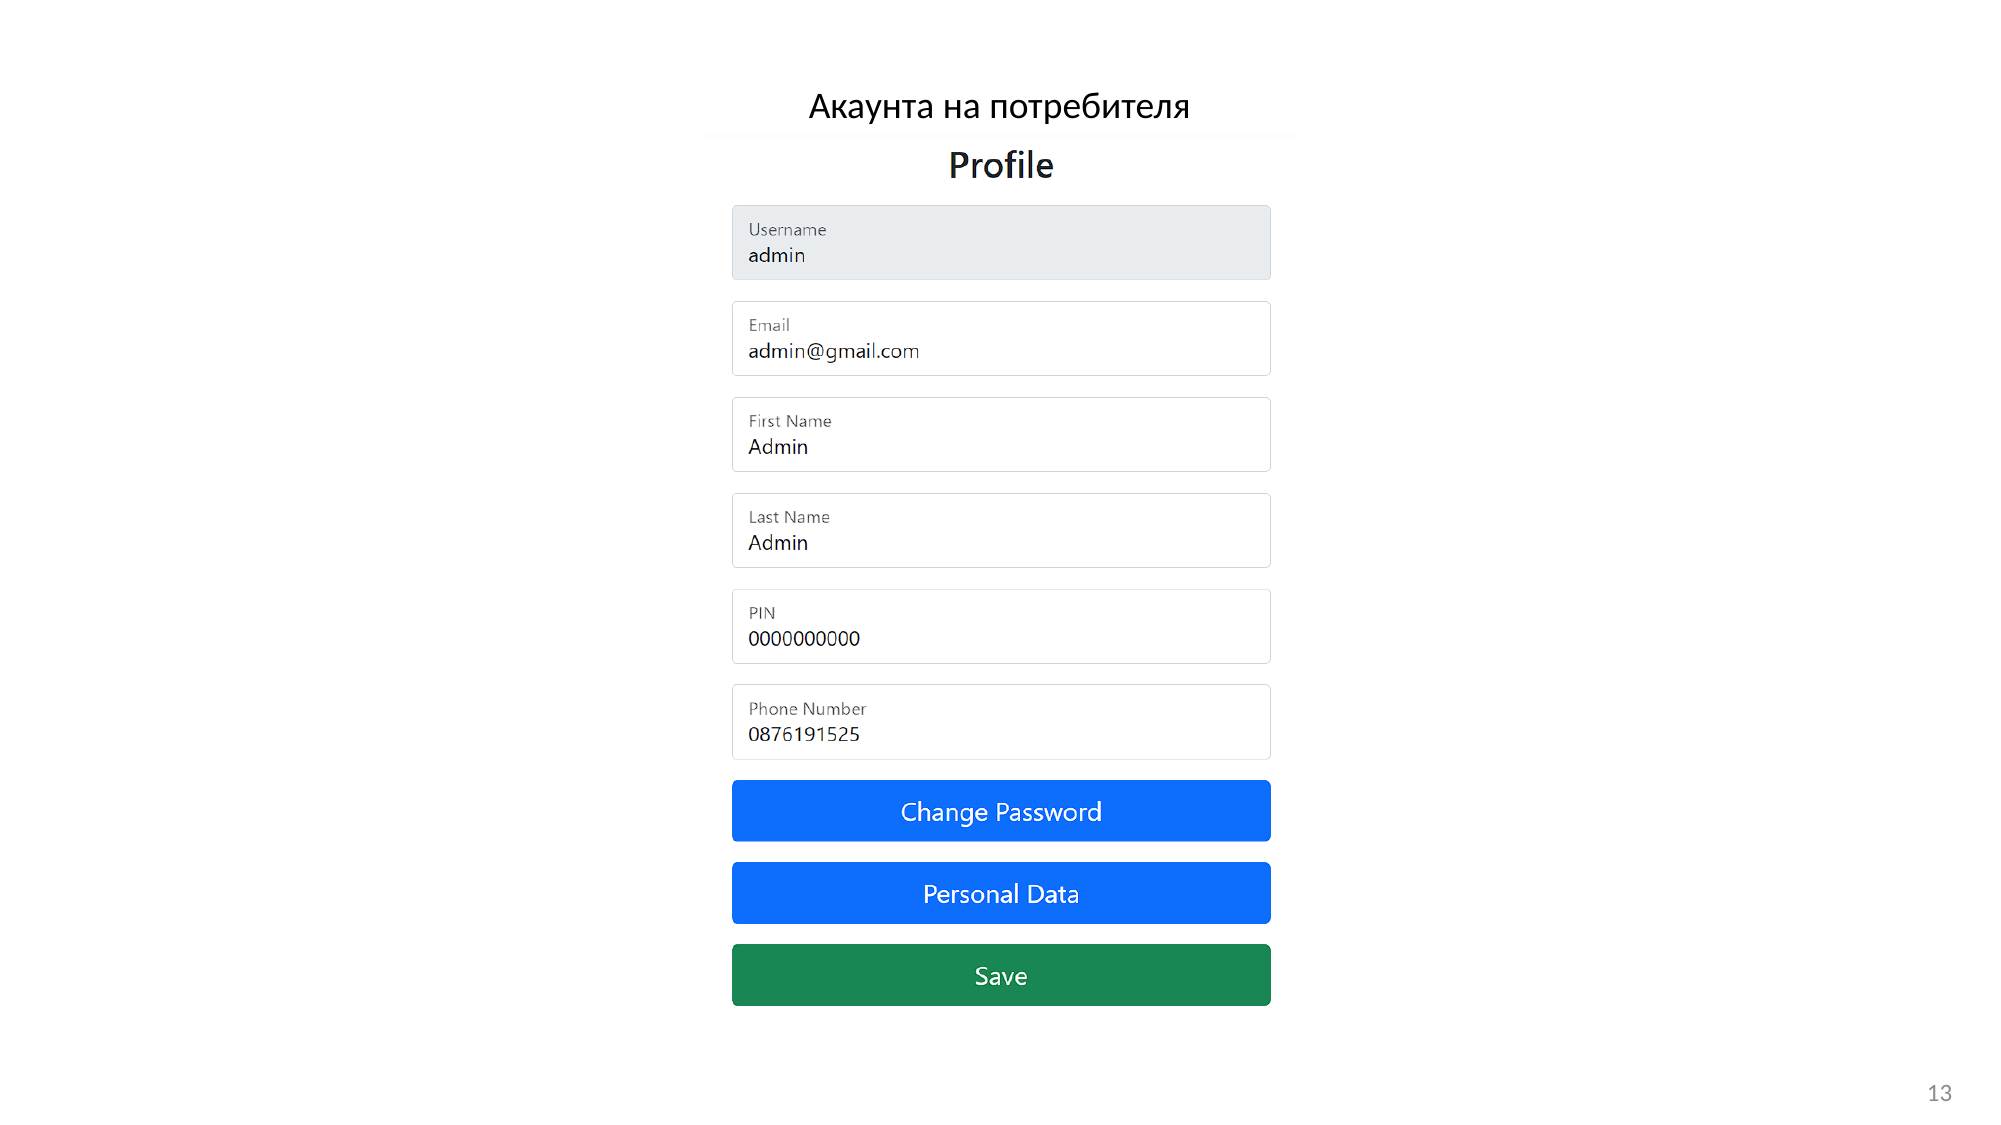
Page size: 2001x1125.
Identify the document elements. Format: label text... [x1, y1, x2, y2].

slide_number 13 [1894, 1061, 1968, 1121]
picture [702, 134, 1298, 1019]
text_box Акаунта на потребителя [709, 74, 1290, 134]
